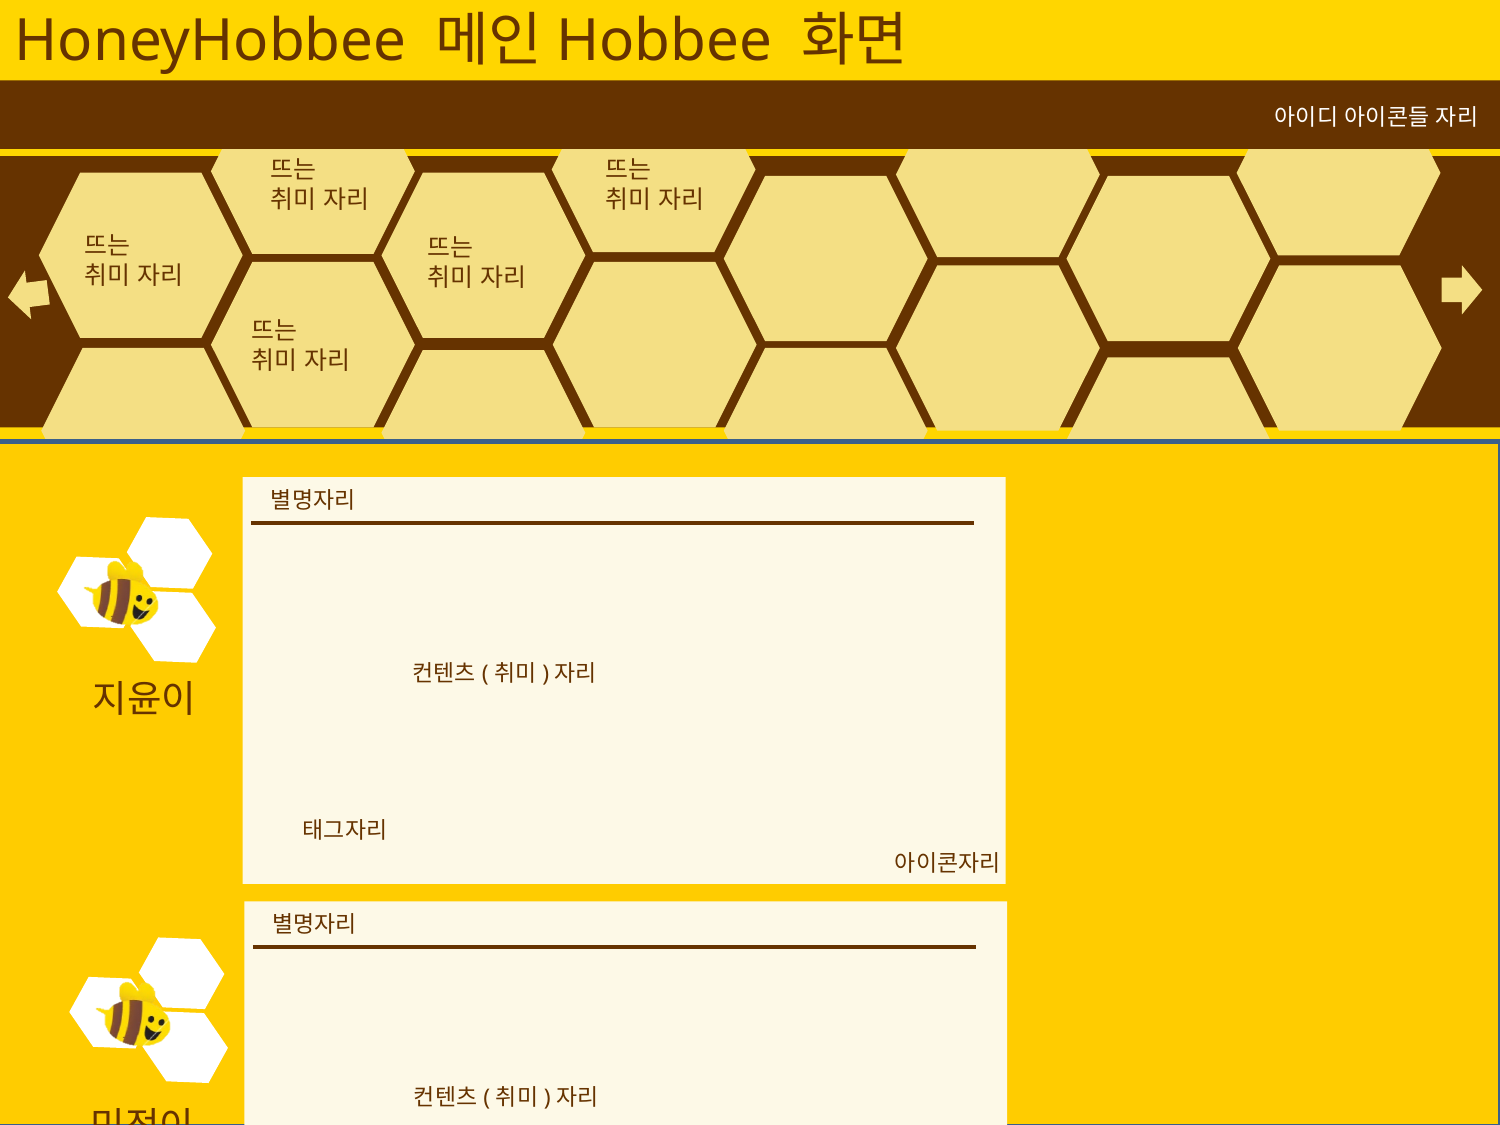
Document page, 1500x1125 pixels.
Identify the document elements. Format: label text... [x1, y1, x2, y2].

text_box [1447, 154, 1500, 429]
text_box 뜨는 취미 자리 [256, 146, 586, 221]
text_box 아이디 아이콘들 자리 [1247, 80, 1500, 141]
text_box [379, 382, 588, 439]
text_box [376, 382, 404, 429]
text_box HoneyHobbee 메인Hobbee 화면 [0, 0, 1182, 78]
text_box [243, 887, 1212, 1125]
text_box [0, 154, 250, 429]
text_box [73, 934, 224, 1087]
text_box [723, 89, 1442, 431]
text_box [575, 151, 718, 224]
text_box [567, 299, 718, 430]
text_box 뜨는 취미 자리 [590, 146, 718, 221]
text_box [36, 170, 228, 341]
text_box [563, 380, 592, 429]
text_box 뜨는 취미 자리 [413, 224, 718, 299]
text_box [39, 345, 247, 439]
text_box 민정이 [75, 1094, 238, 1125]
text_box [0, 78, 1500, 151]
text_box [61, 513, 212, 667]
text_box [209, 297, 399, 430]
text_box [209, 151, 256, 221]
text_box [394, 297, 404, 306]
text_box [400, 221, 573, 306]
text_box 뜨는 취미 자리 [237, 306, 567, 382]
text_box [6, 268, 52, 322]
text_box [0, 439, 1500, 1125]
text_box [563, 299, 572, 309]
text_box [242, 463, 1210, 887]
text_box [1447, 263, 1484, 317]
text_box 뜨는 취미 자리 [70, 221, 400, 297]
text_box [41, 487, 238, 1062]
